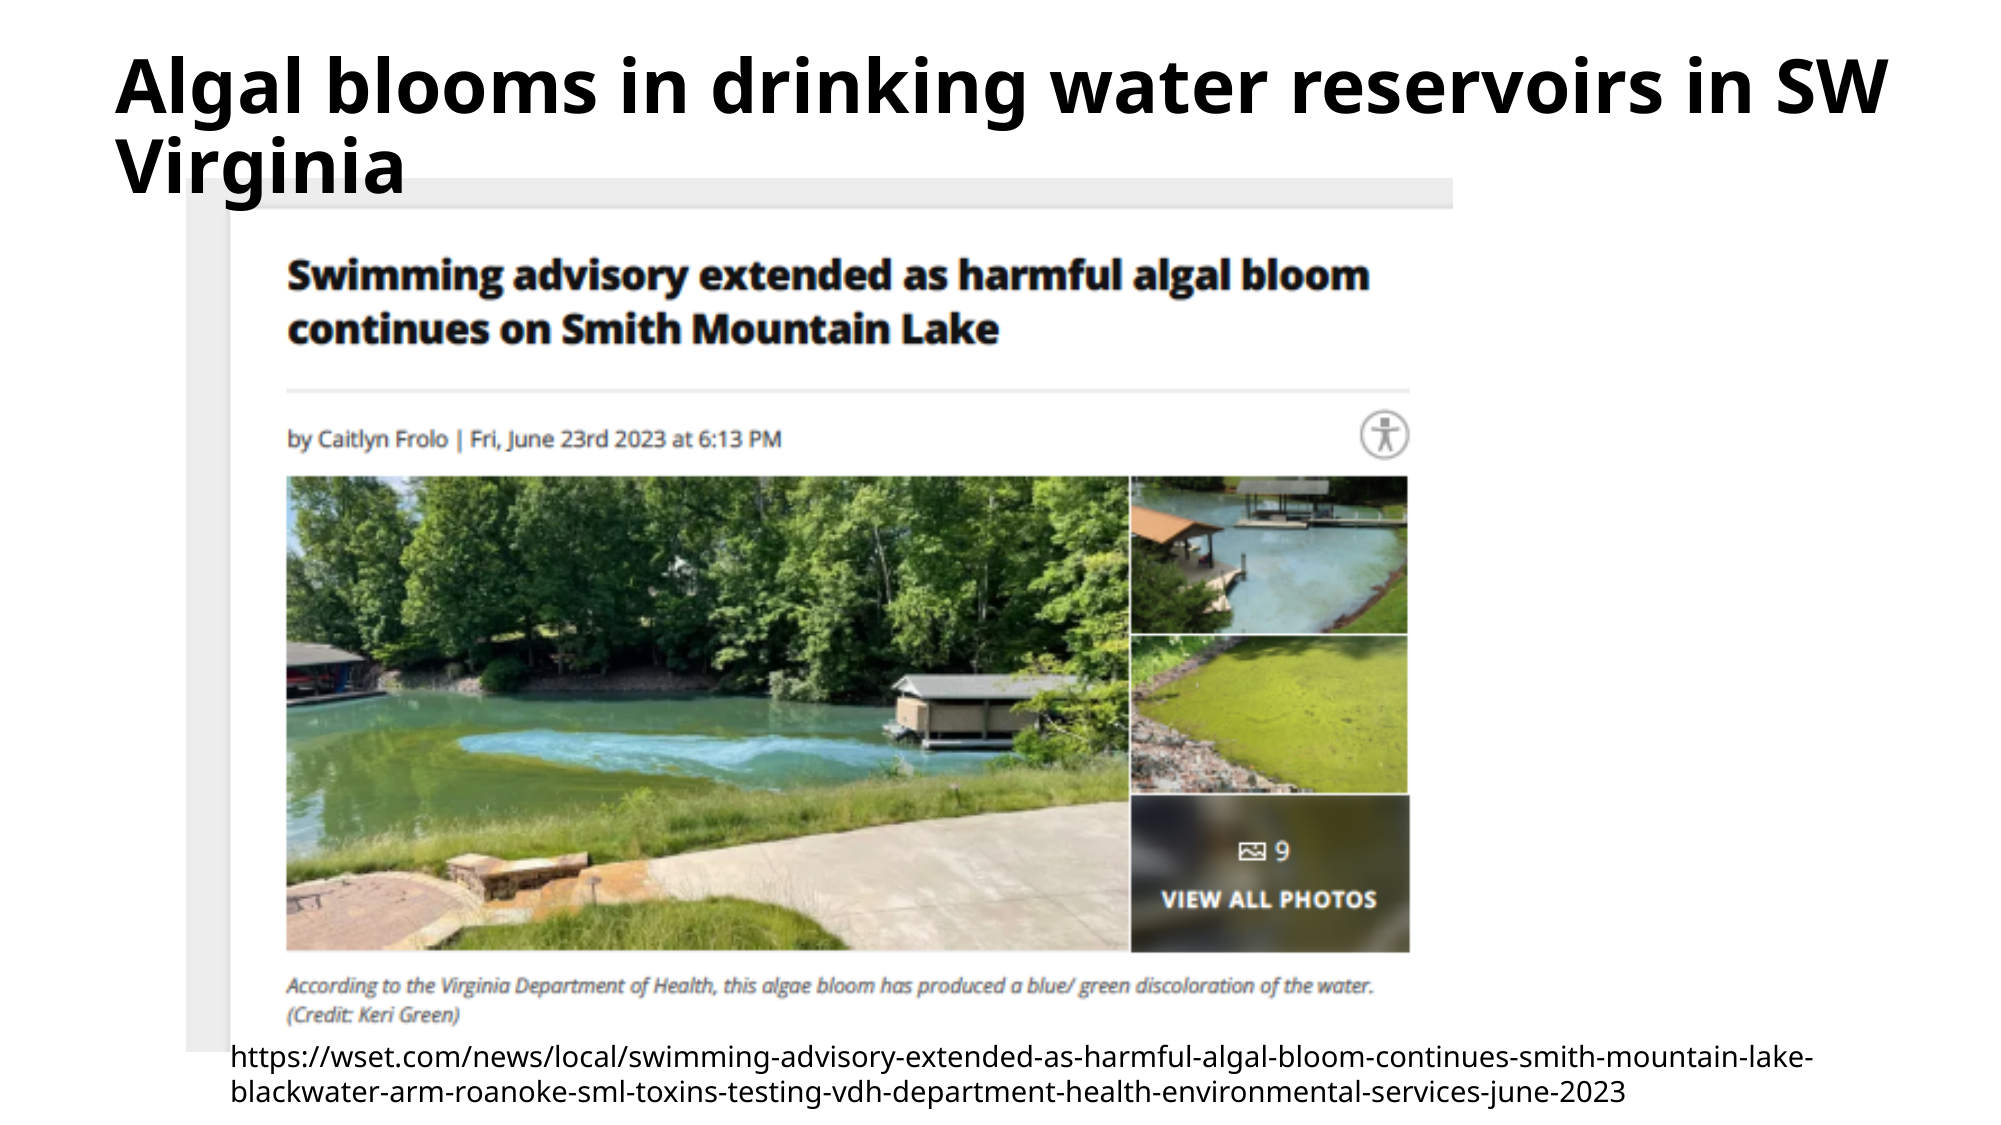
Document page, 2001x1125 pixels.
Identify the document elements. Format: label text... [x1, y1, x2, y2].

picture [186, 178, 1454, 1053]
text_box https://wset.com/news/local/swimming-advisory-extended-as-harmful-algal-bloom-continues-smith-mountain-lake-blackwater-arm-roanoke-sml-toxins-testing-vdh-department-health-environmental-services-june-2023 [215, 1031, 1879, 1116]
title Algal blooms in drinking water reservoirs in SW Virginia [100, 20, 1948, 238]
